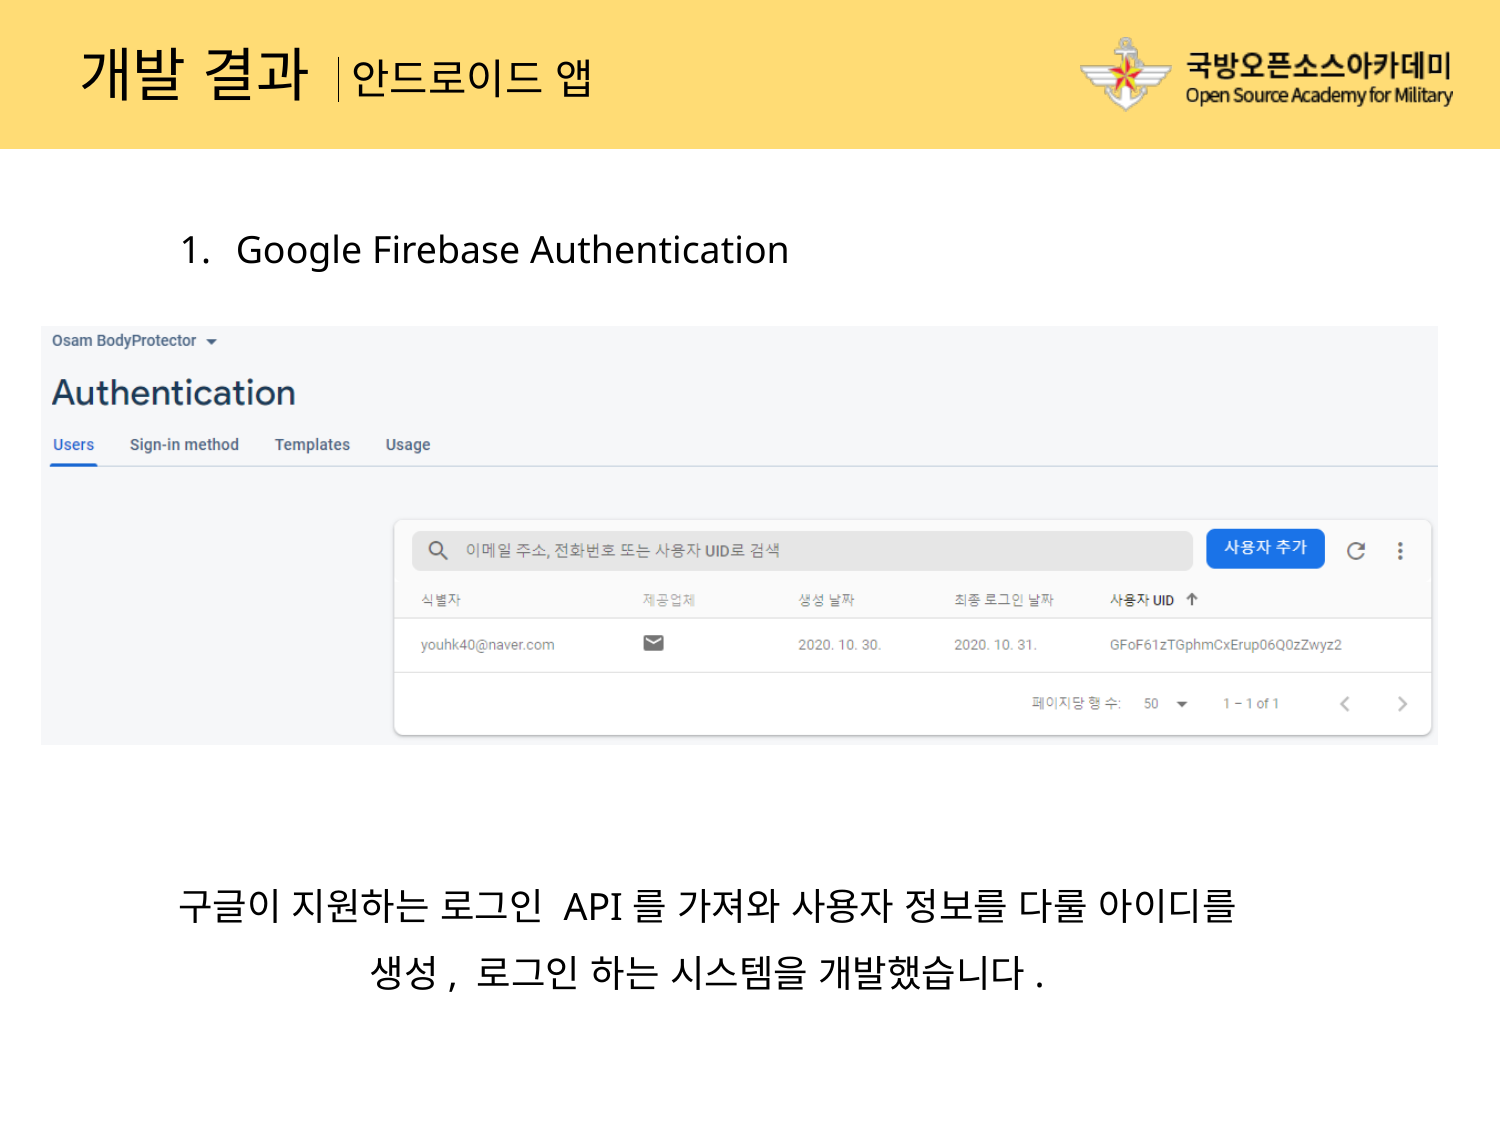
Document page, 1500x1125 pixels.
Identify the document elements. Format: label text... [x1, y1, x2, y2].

picture [41, 325, 1439, 746]
text_box Google Firebase Authentication [101, 196, 869, 279]
text_box [0, 0, 1500, 151]
picture [1080, 37, 1453, 112]
text_box 안드로이드 앱 [336, 45, 762, 111]
text_box 구글이 지원하는 로그인 API를 가져와 사용자 정보를 다룰 아이디를 생성, 로그인 하는 시스템을 개발했습니다. [133, 853, 1282, 1003]
text_box 개발 결과 [64, 30, 491, 116]
